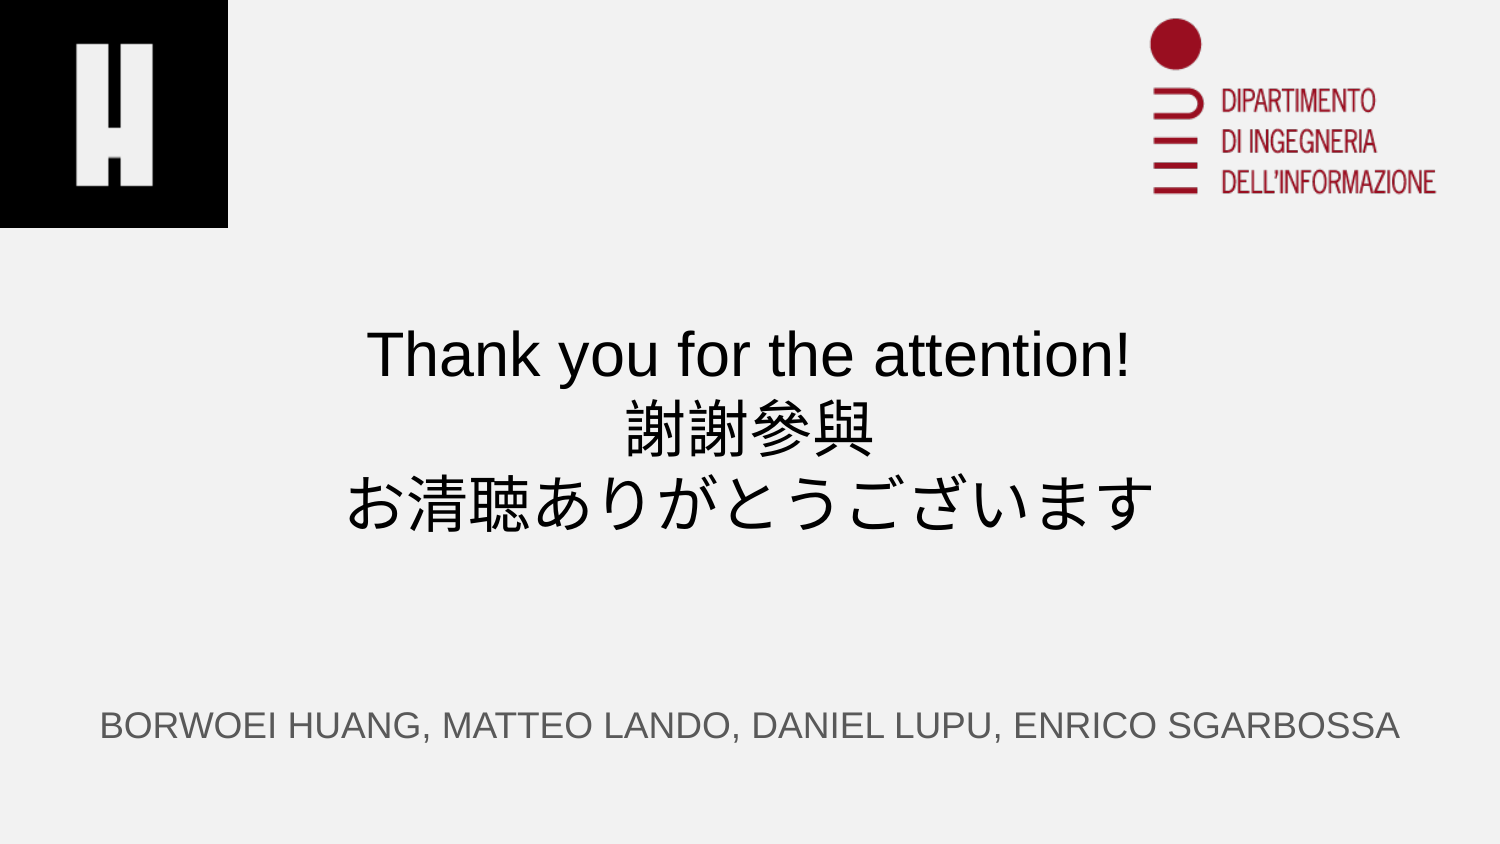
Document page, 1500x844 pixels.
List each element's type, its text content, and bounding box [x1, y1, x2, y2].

picture [0, 0, 228, 228]
subtitle BORWOEI HUANG, MATTEO LANDO, DANIEL LUPU, ENRICO SGARBOSSA [51, 695, 1449, 826]
picture [1135, 0, 1500, 218]
title Thank you for the attention! 謝謝參與 お清聴ありがとうございます [295, 298, 1205, 545]
